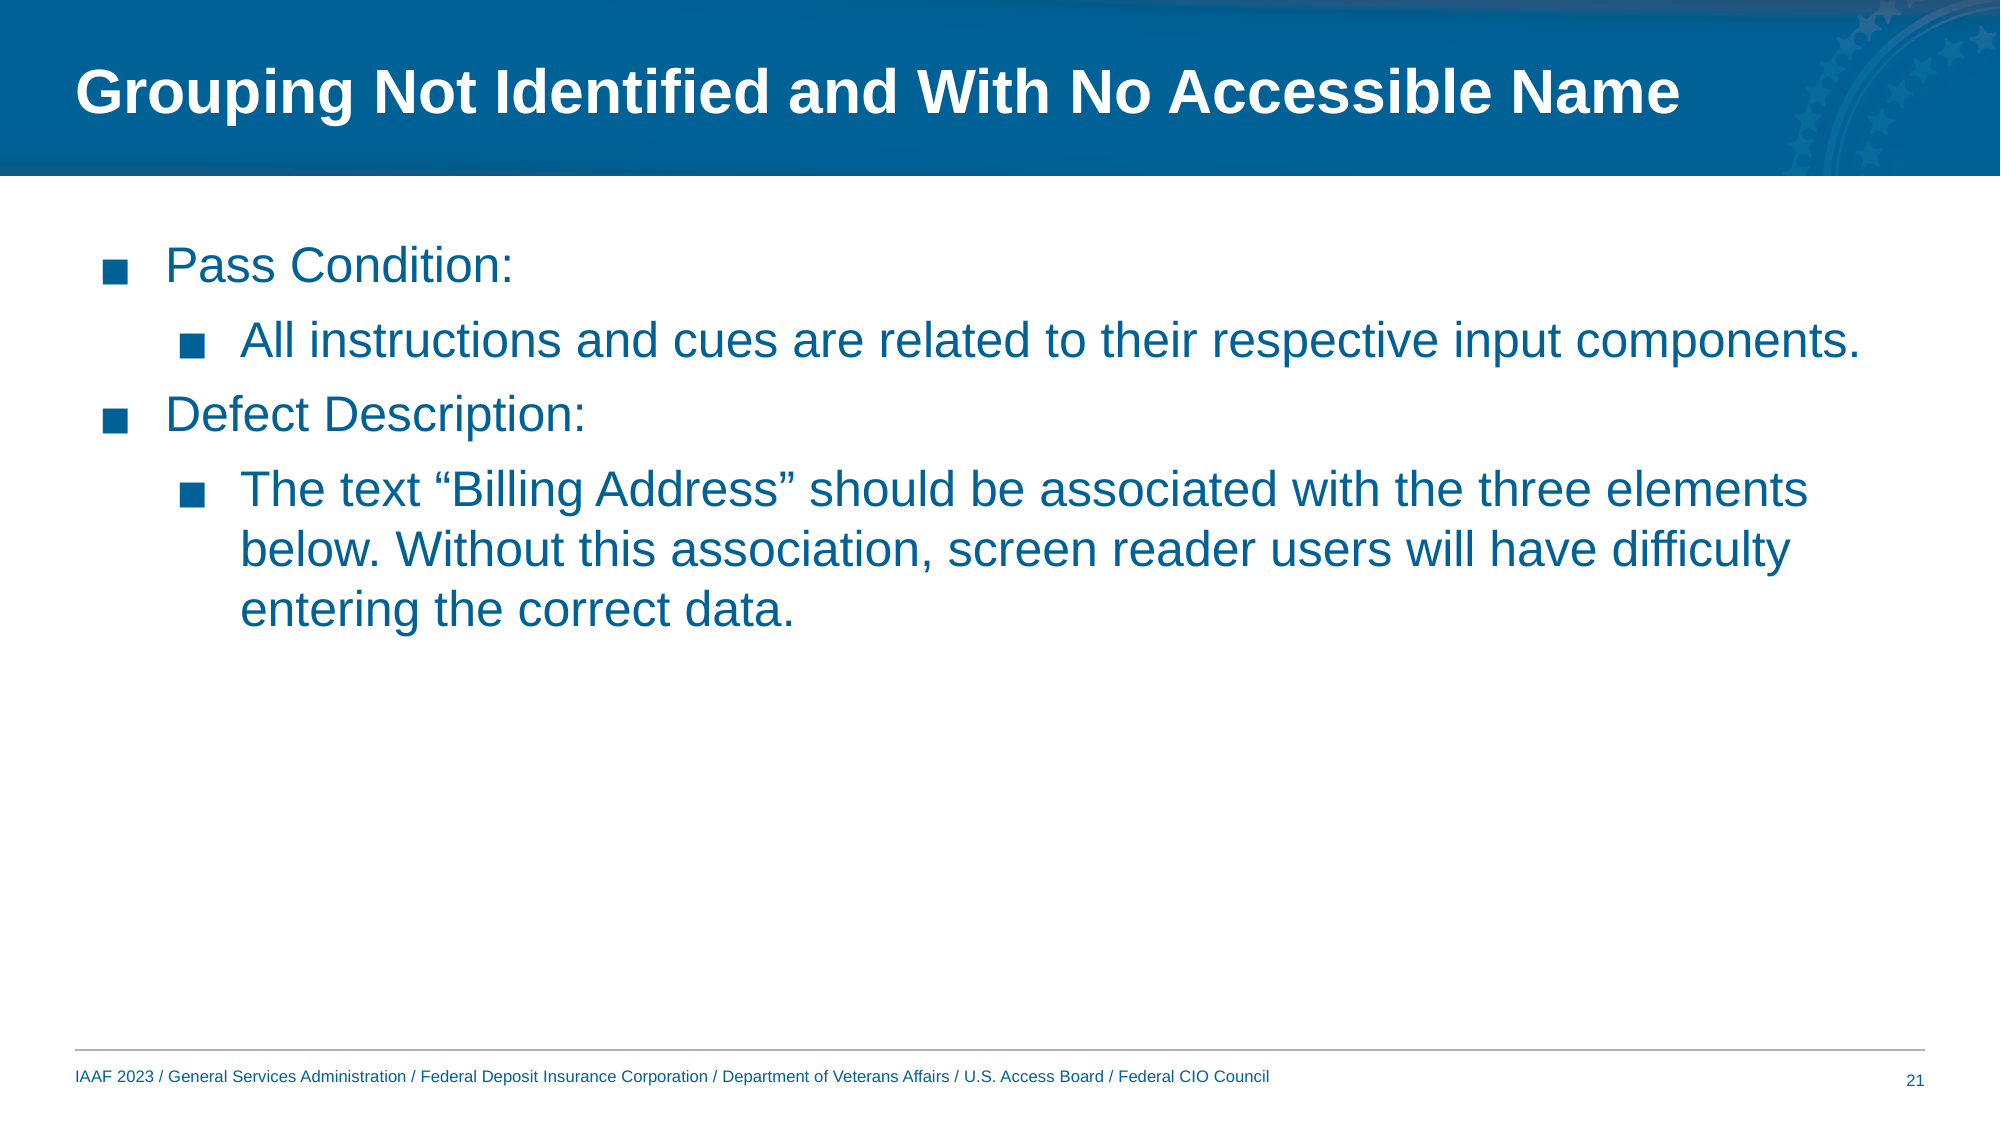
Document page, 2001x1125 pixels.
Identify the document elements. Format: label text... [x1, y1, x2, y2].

slide_number 21 [1880, 1065, 1925, 1095]
list Pass Condition: All instructions and cues are related to their respective input components. Defect Description: The text “Billing Address” should be associated with the three elements below. Without this association, screen reader users will have difficulty entering the correct data. [75, 224, 1925, 1035]
title Grouping Not Identified and With No Accessible Name [75, 52, 1800, 128]
picture [0, 0, 2000, 176]
picture [0, 168, 666, 176]
